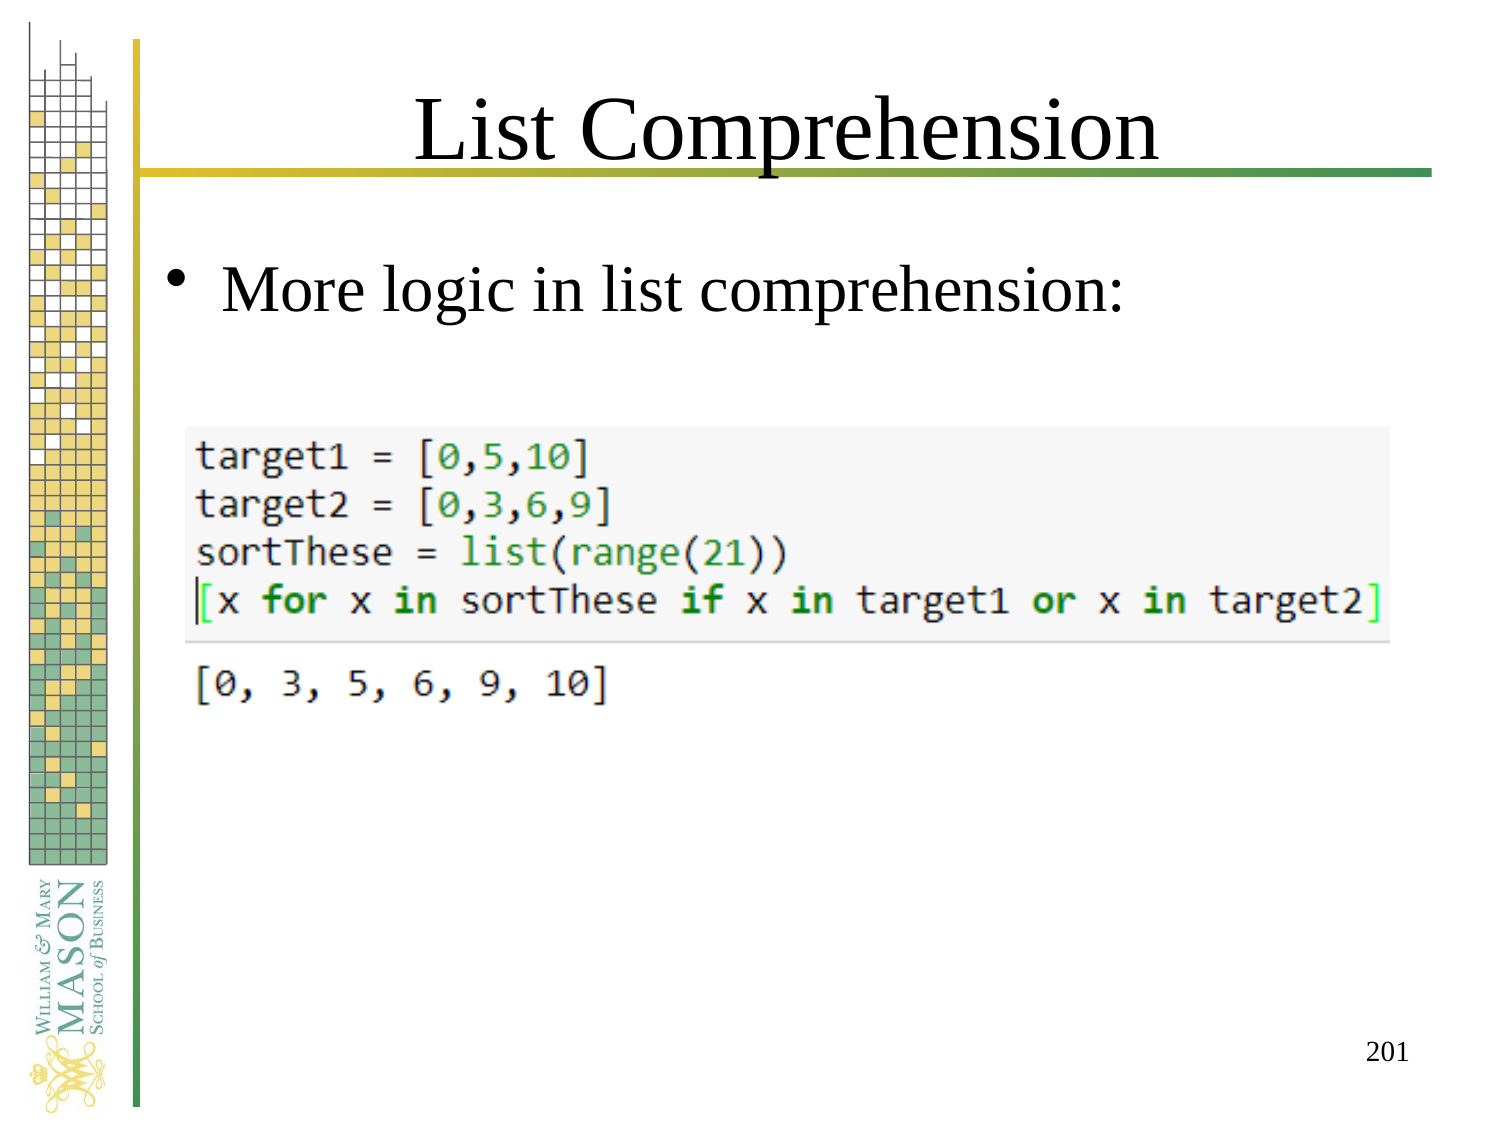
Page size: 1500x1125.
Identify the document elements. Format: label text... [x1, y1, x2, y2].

picture [184, 425, 1390, 718]
table_cell Greater than [29, 879, 107, 1113]
list More logic in list comprehension: [150, 237, 1425, 1005]
title List Comprehension [150, 45, 1425, 200]
slide_number 201 [1048, 1024, 1426, 1103]
